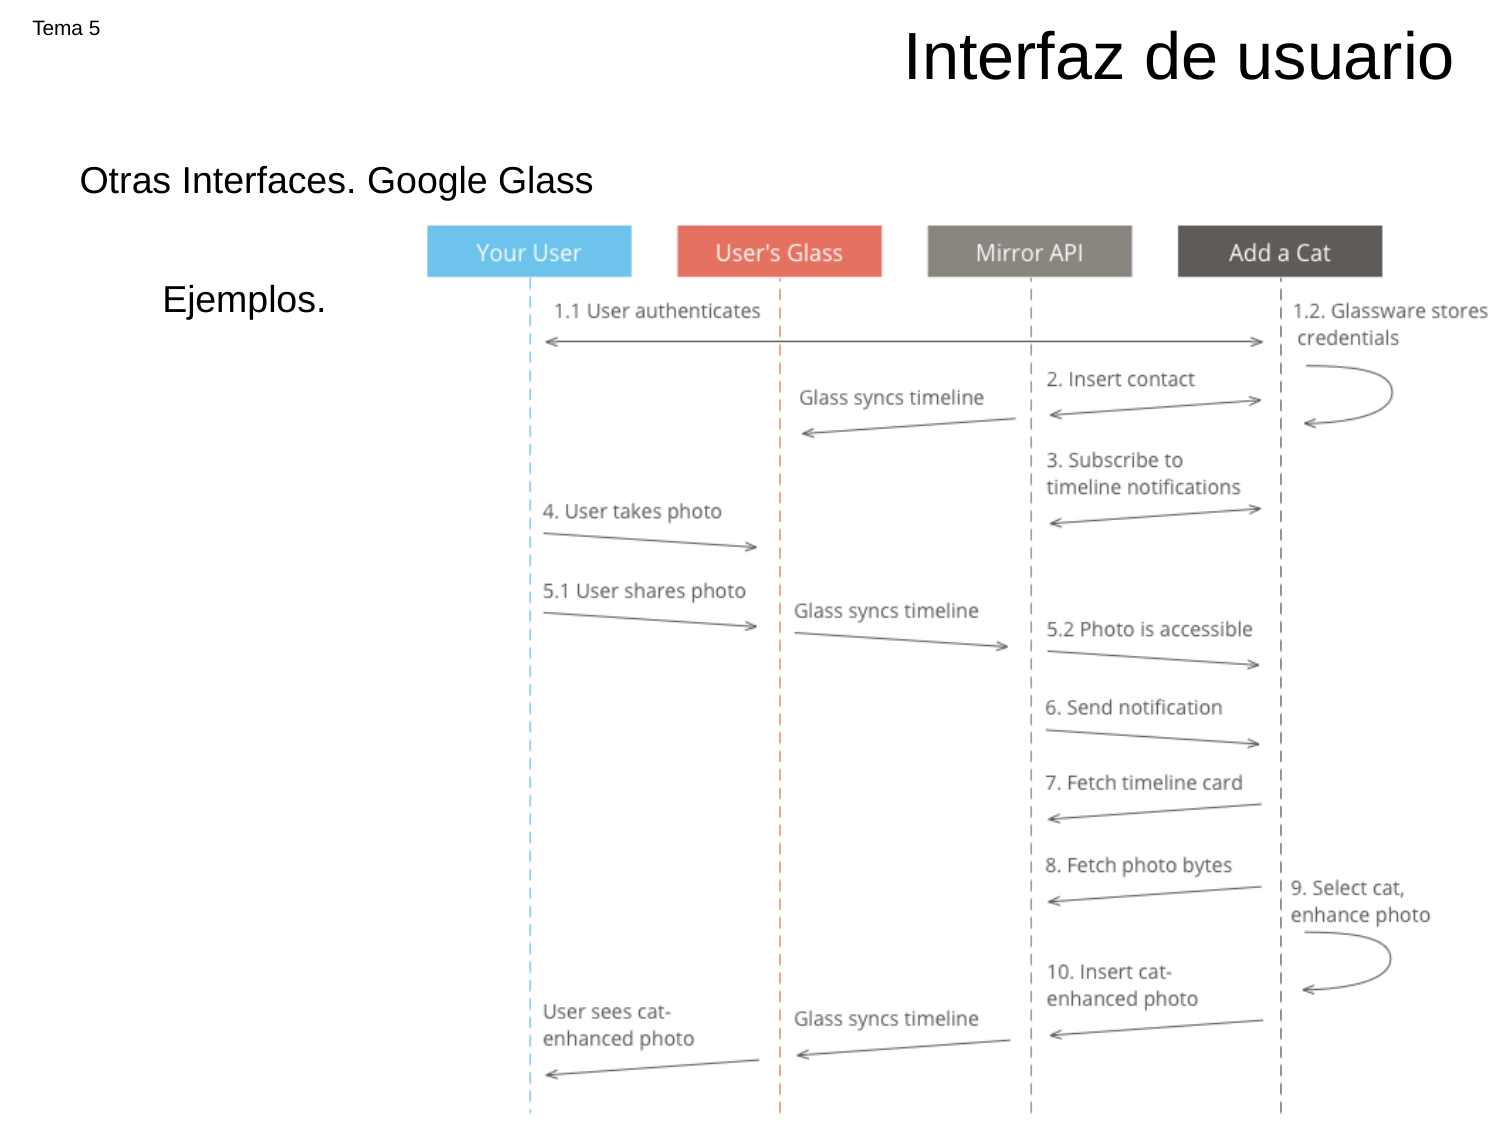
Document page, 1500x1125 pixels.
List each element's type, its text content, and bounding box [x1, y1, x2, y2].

title Interfaz de usuario [643, 30, 1471, 76]
text_box Tema 5 [17, 7, 195, 48]
text_box Ejemplos. [147, 267, 413, 327]
text_box Otras Interfaces. Google Glass [64, 148, 691, 209]
picture [418, 213, 1500, 1124]
